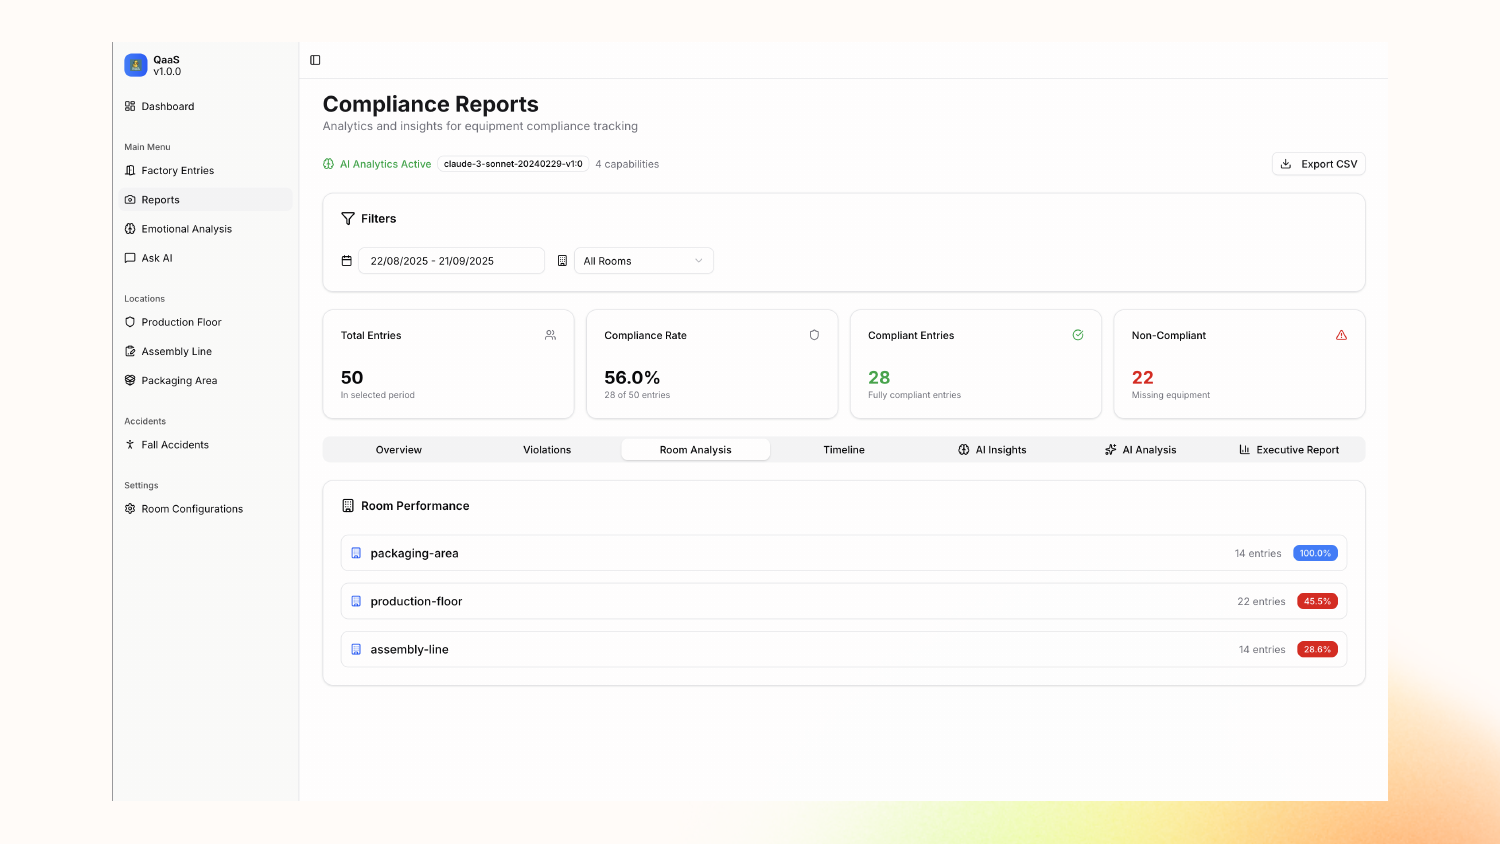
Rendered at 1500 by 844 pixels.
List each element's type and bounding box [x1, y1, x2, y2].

picture [112, 42, 1388, 802]
